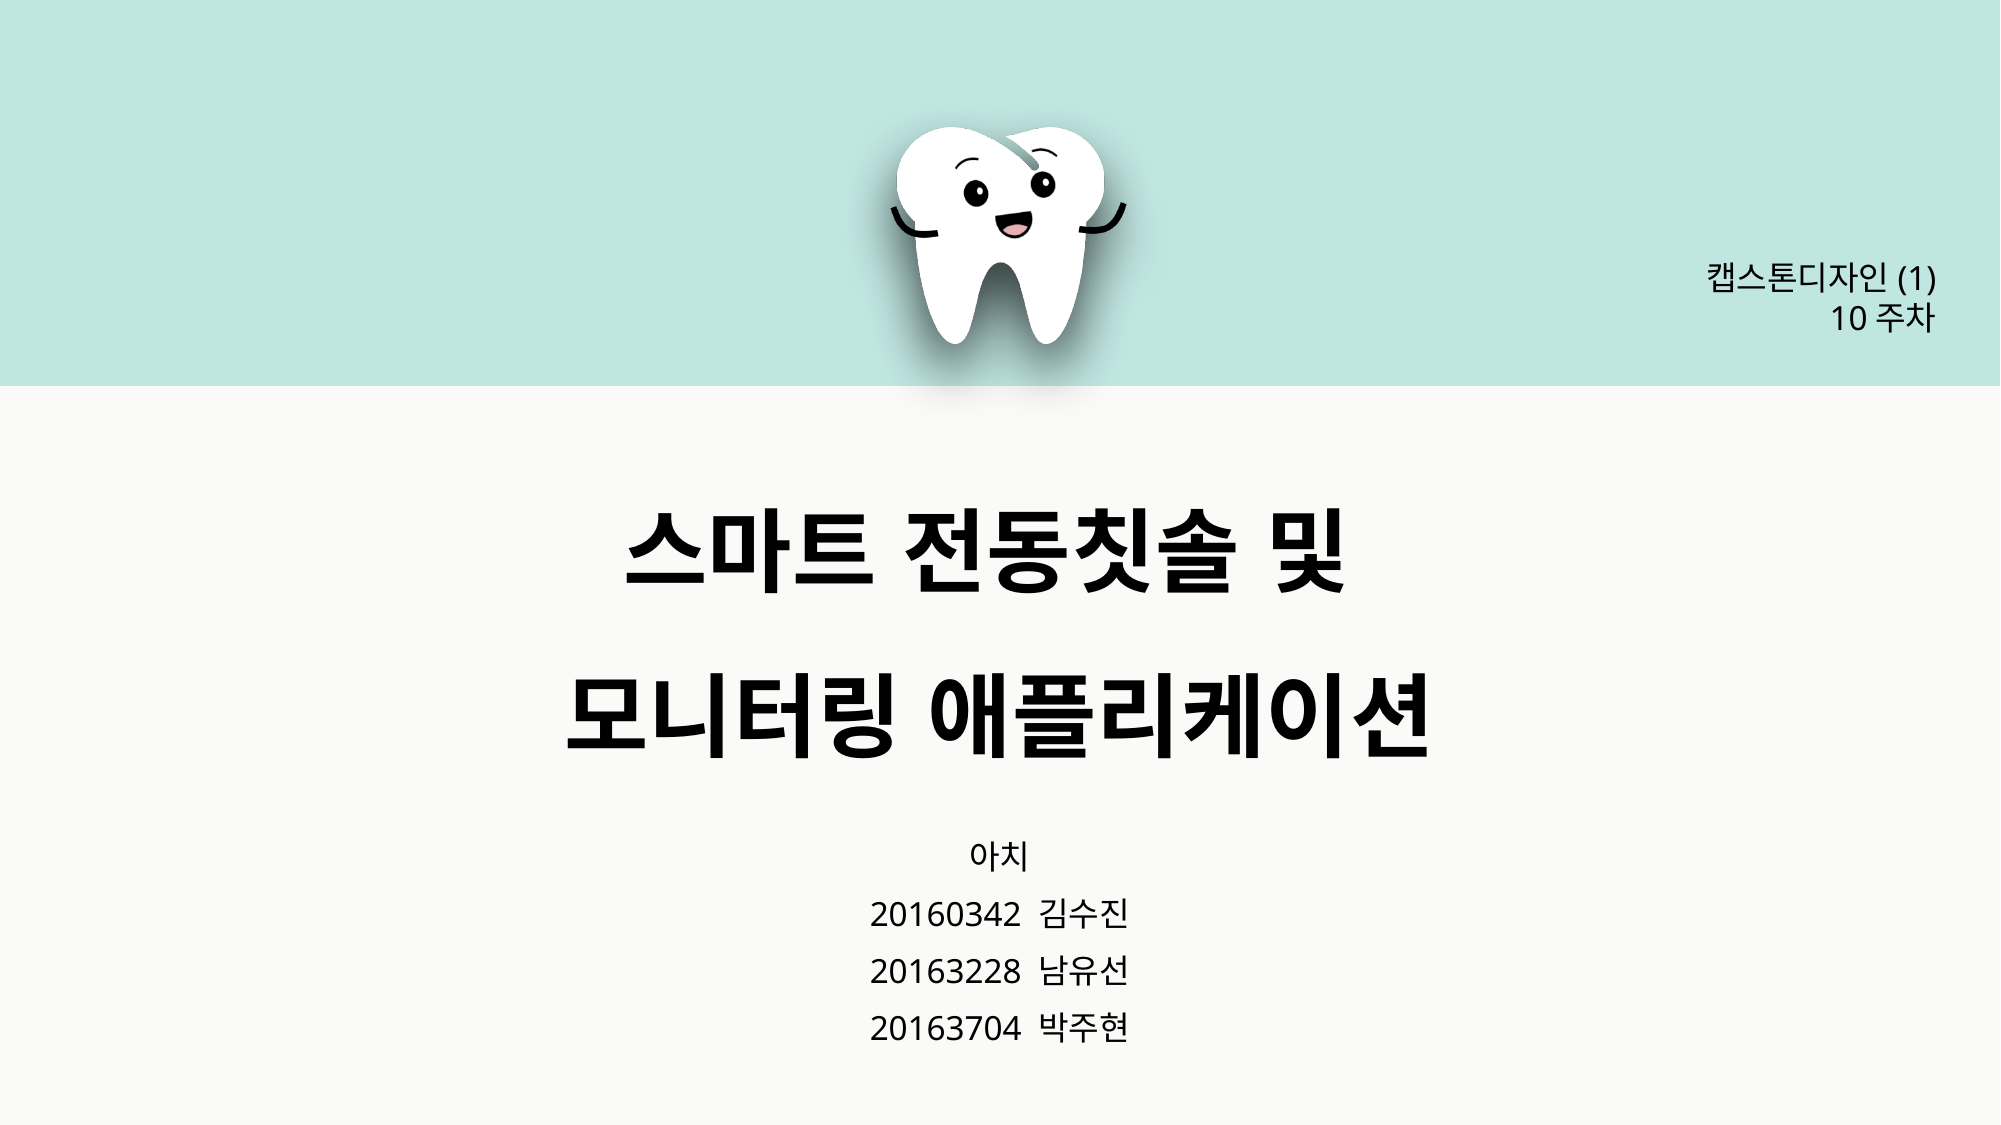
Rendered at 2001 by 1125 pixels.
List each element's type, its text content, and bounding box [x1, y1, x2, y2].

subtitle 아치 20160342 김수진 20163228 남유선 20163704 박주현 [249, 833, 1750, 1057]
text_box 캡스톤디자인(1) 10주차 [1585, 249, 1952, 345]
title 스마트 전동칫솔 및 모니터링 애플리케이션 [249, 412, 1750, 777]
picture [832, 68, 1168, 403]
